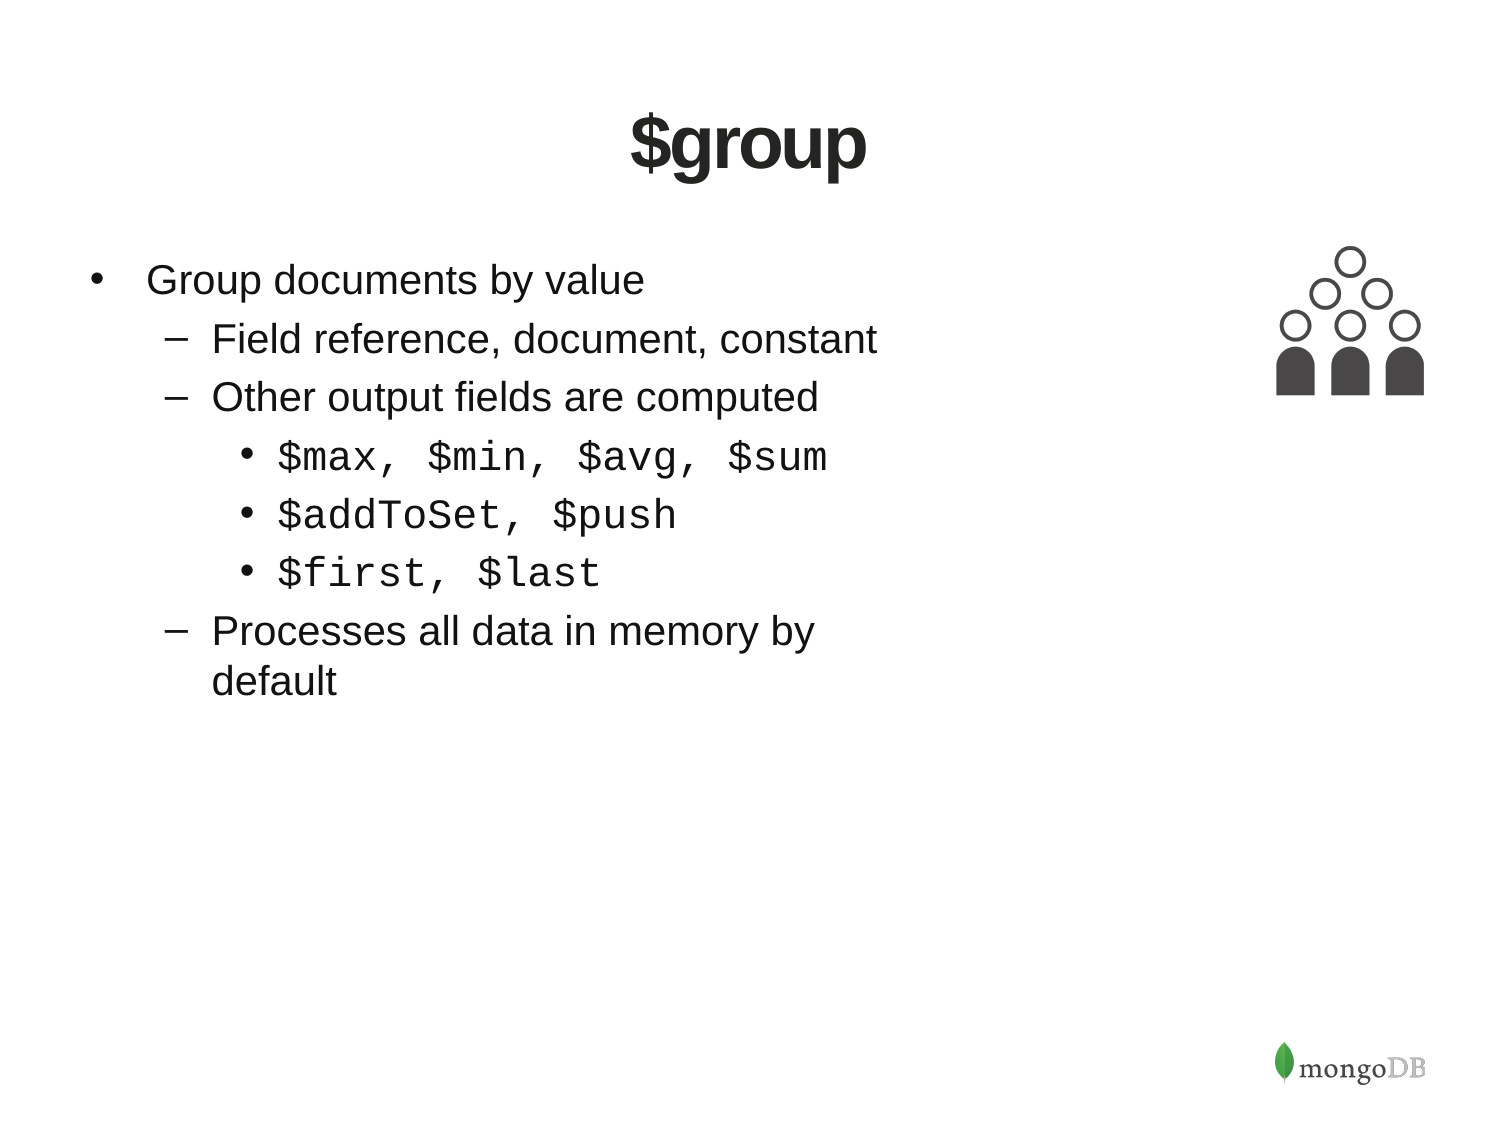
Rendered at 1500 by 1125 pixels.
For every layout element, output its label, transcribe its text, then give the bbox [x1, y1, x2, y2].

text_box Group documents by value Field reference, document, constant Other output fields are computed $max, $min, $avg, $sum $addToSet, $push $first, $last Processes all data in memory by default [75, 245, 899, 746]
title $group [75, 45, 1425, 233]
picture [1274, 245, 1426, 396]
